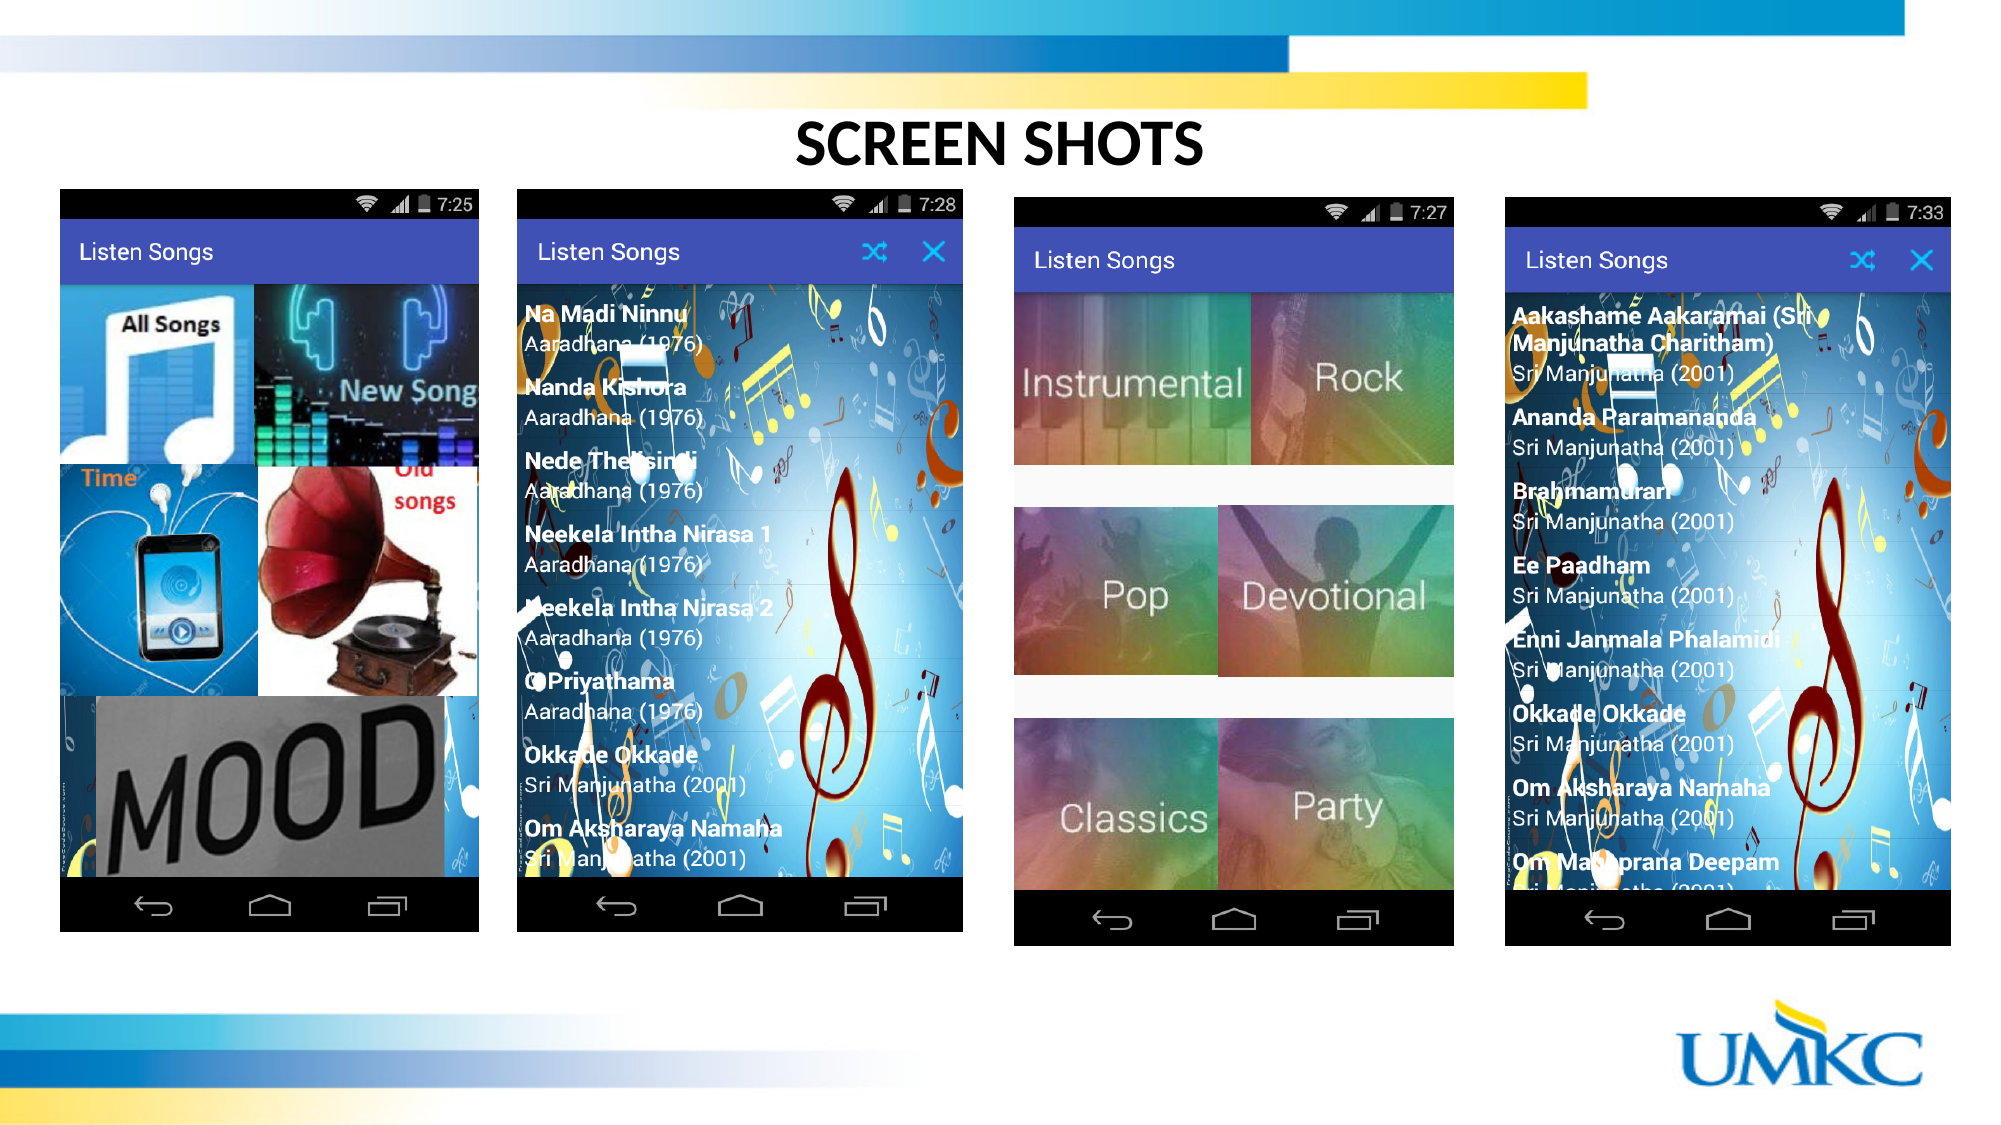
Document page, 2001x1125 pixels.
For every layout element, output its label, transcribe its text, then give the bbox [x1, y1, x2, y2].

title SCREEN SHOTS [99, 45, 1900, 233]
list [60, 188, 479, 932]
picture [0, 0, 2001, 1125]
